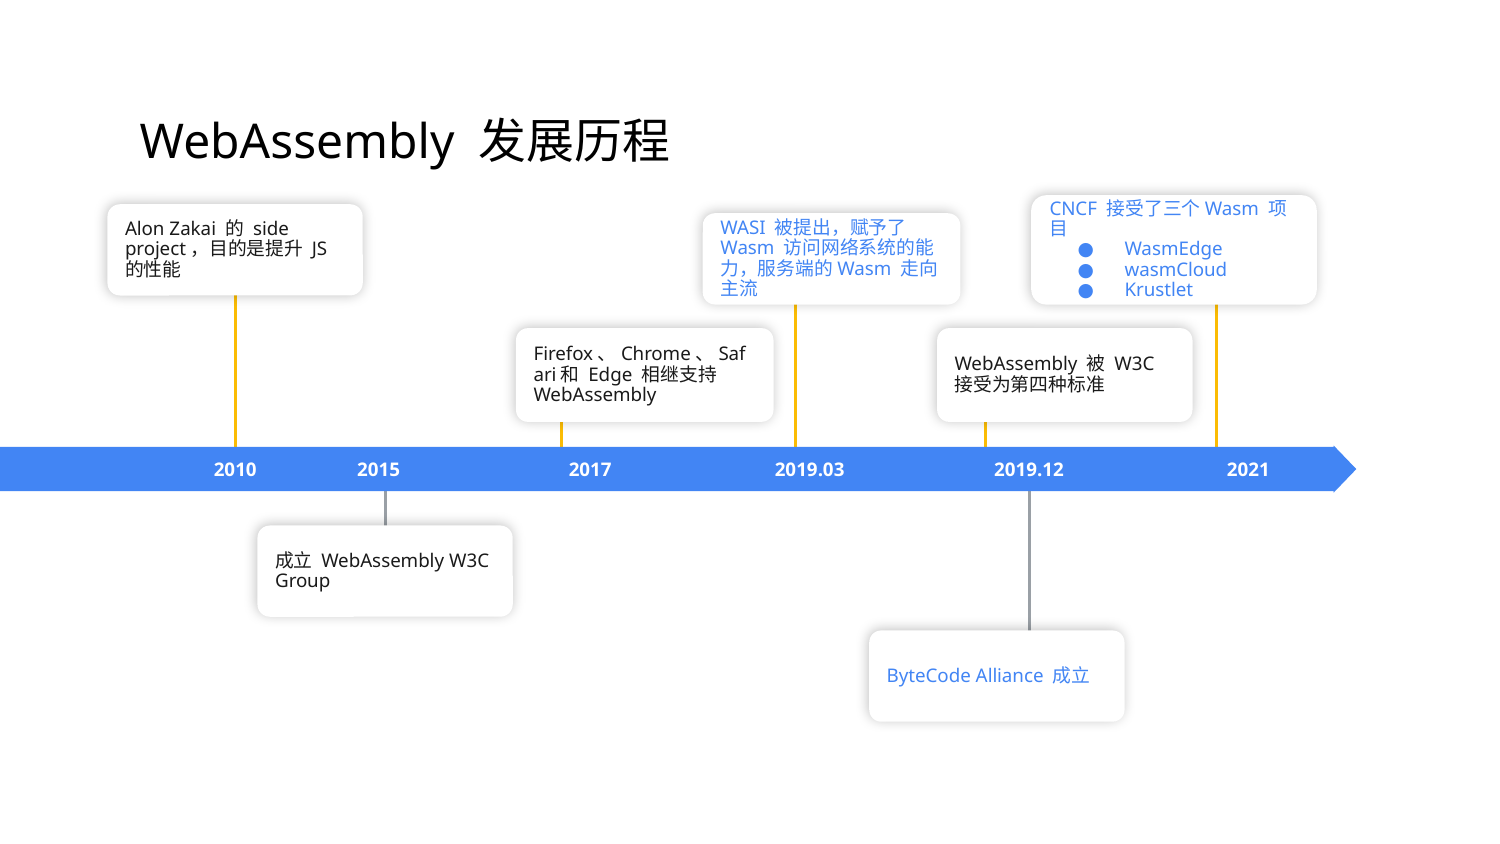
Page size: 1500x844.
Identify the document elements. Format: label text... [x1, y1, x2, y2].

text_box [304, 446, 309, 492]
text_box [1317, 445, 1357, 493]
text_box ByteCode Alliance 成立 [869, 630, 1125, 722]
text_box WebAssembly 发展历程 [139, 108, 764, 168]
text_box 2010 [166, 443, 304, 496]
text_box 2015 [309, 443, 448, 496]
text_box 2019.12 [960, 443, 1098, 496]
text_box Alon Zakai 的 side project，目的是提升 JS 的性能 [107, 204, 363, 296]
text_box 2017 [521, 443, 659, 496]
text_box [659, 446, 741, 492]
text_box [448, 446, 521, 492]
text_box [1098, 446, 1179, 492]
text_box 2021 [1179, 443, 1317, 496]
text_box Firefox、Chrome、Safari和 Edge 相继支持WebAssembly [515, 328, 774, 422]
text_box [879, 446, 960, 492]
text_box 2019.03 [741, 443, 879, 496]
text_box 成立 WebAssembly W3C Group [257, 525, 513, 617]
text_box WebAssembly 被 W3C 接受为第四种标准 [937, 328, 1193, 422]
text_box CNCF 接受了三个Wasm 项目 WasmEdge wasmCloud Krustlet [1031, 195, 1317, 305]
text_box [0, 446, 166, 492]
text_box WASI 被提出，赋予了 Wasm 访问网络系统的能力，服务端的Wasm 走向主流 [702, 213, 961, 305]
